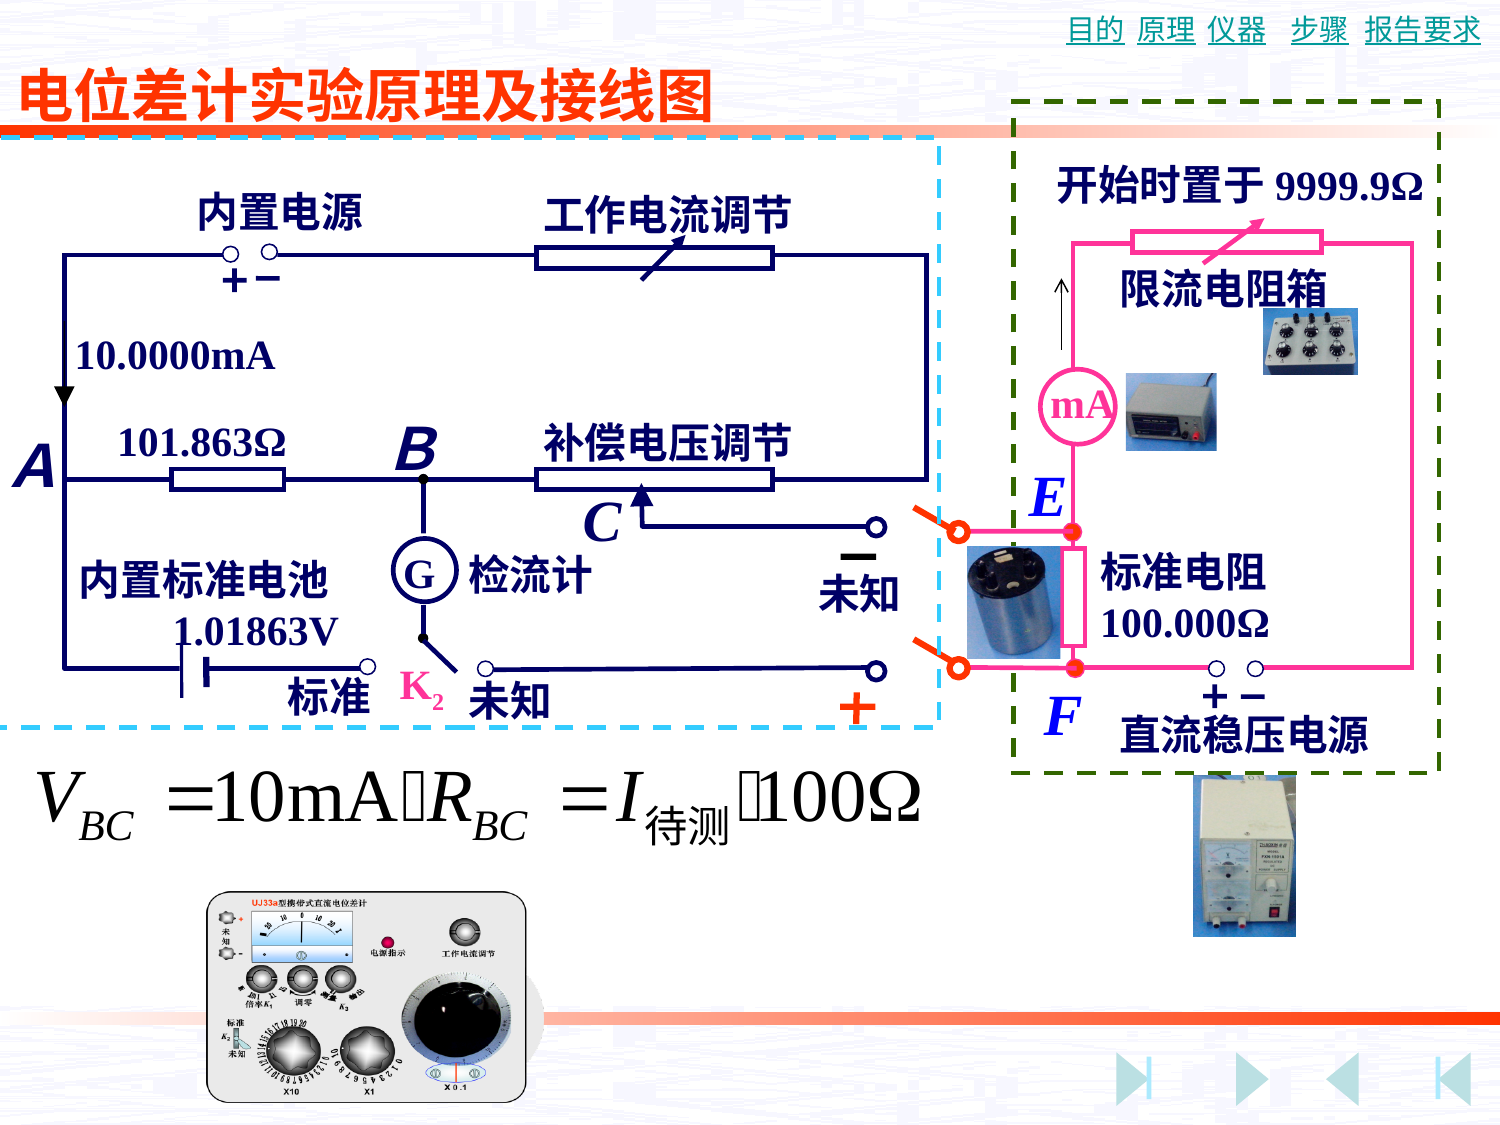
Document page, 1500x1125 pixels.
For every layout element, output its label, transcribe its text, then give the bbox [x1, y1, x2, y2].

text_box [1013, 150, 1438, 767]
picture [0, 0, 1500, 122]
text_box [181, 644, 207, 698]
picture [1263, 308, 1358, 375]
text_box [29, 746, 935, 866]
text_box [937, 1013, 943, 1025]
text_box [222, 268, 247, 293]
text_box 电位差计实验原理及接线图 [0, 52, 730, 137]
picture [967, 546, 1061, 659]
text_box [1013, 101, 1439, 774]
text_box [913, 507, 1077, 678]
picture [0, 891, 1500, 1125]
text_box [0, 137, 940, 728]
picture [1193, 775, 1296, 937]
picture [1125, 373, 1217, 451]
